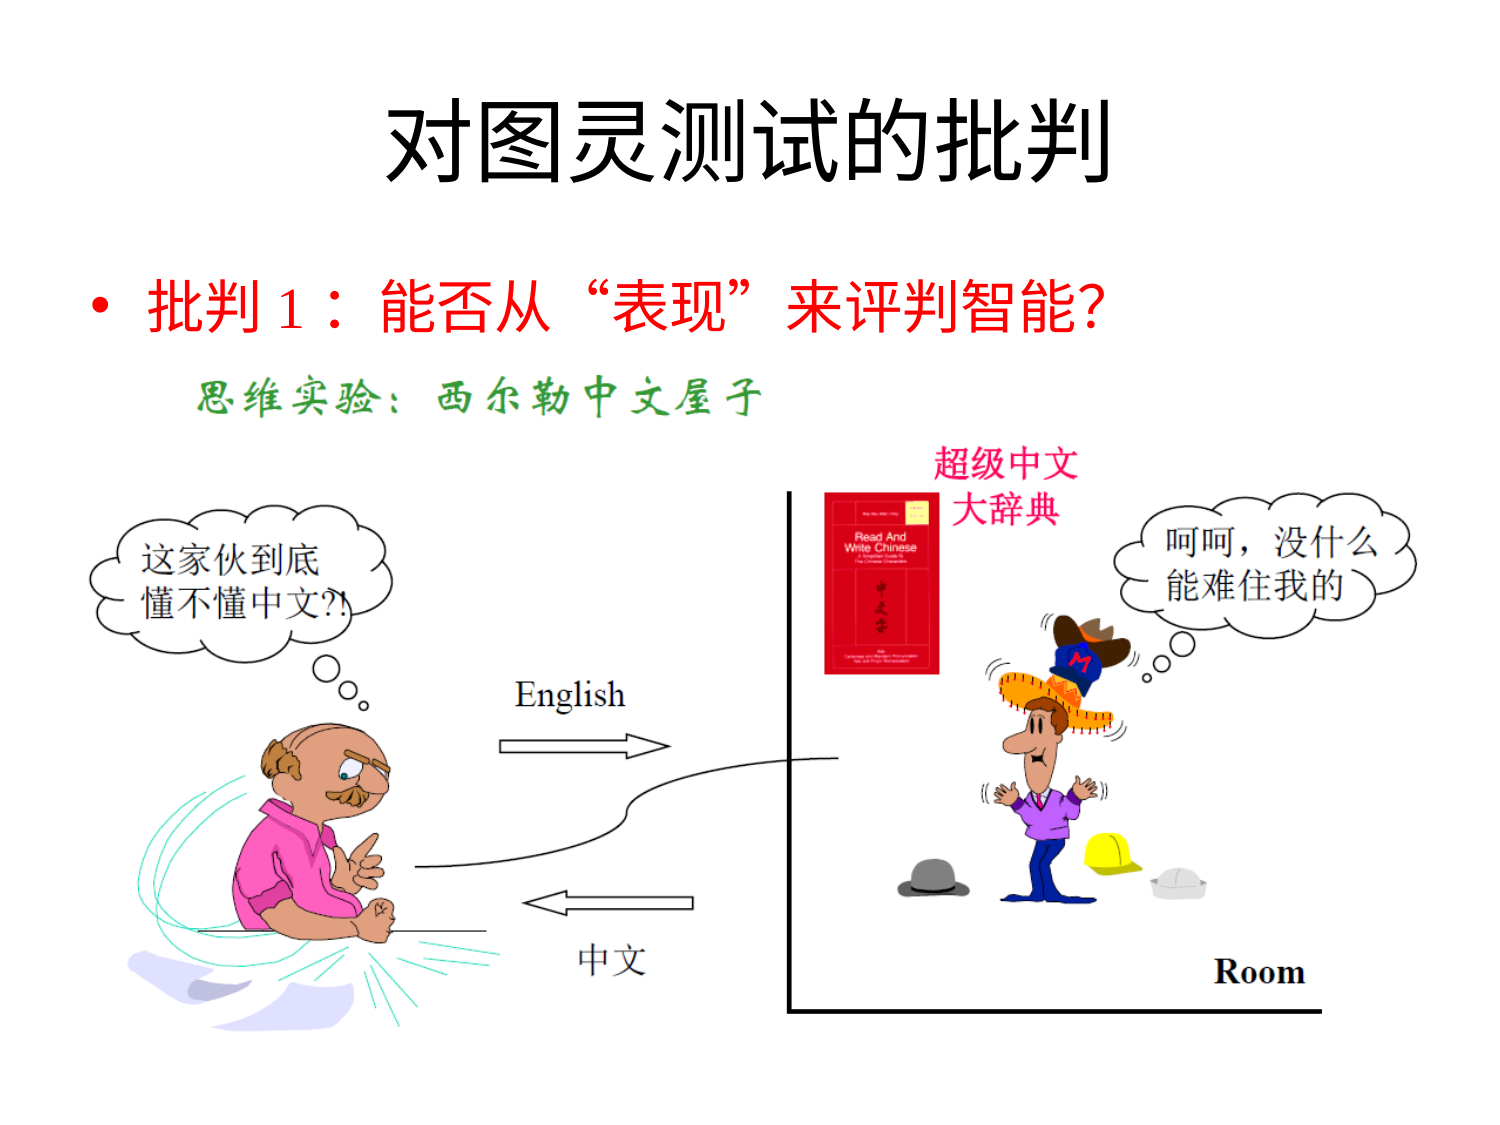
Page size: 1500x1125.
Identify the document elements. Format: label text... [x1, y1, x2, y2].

list 批判1：能否从“表现”来评判智能？ [75, 262, 1425, 360]
title 对图灵测试的批判 [75, 45, 1425, 233]
picture [70, 361, 1430, 1048]
